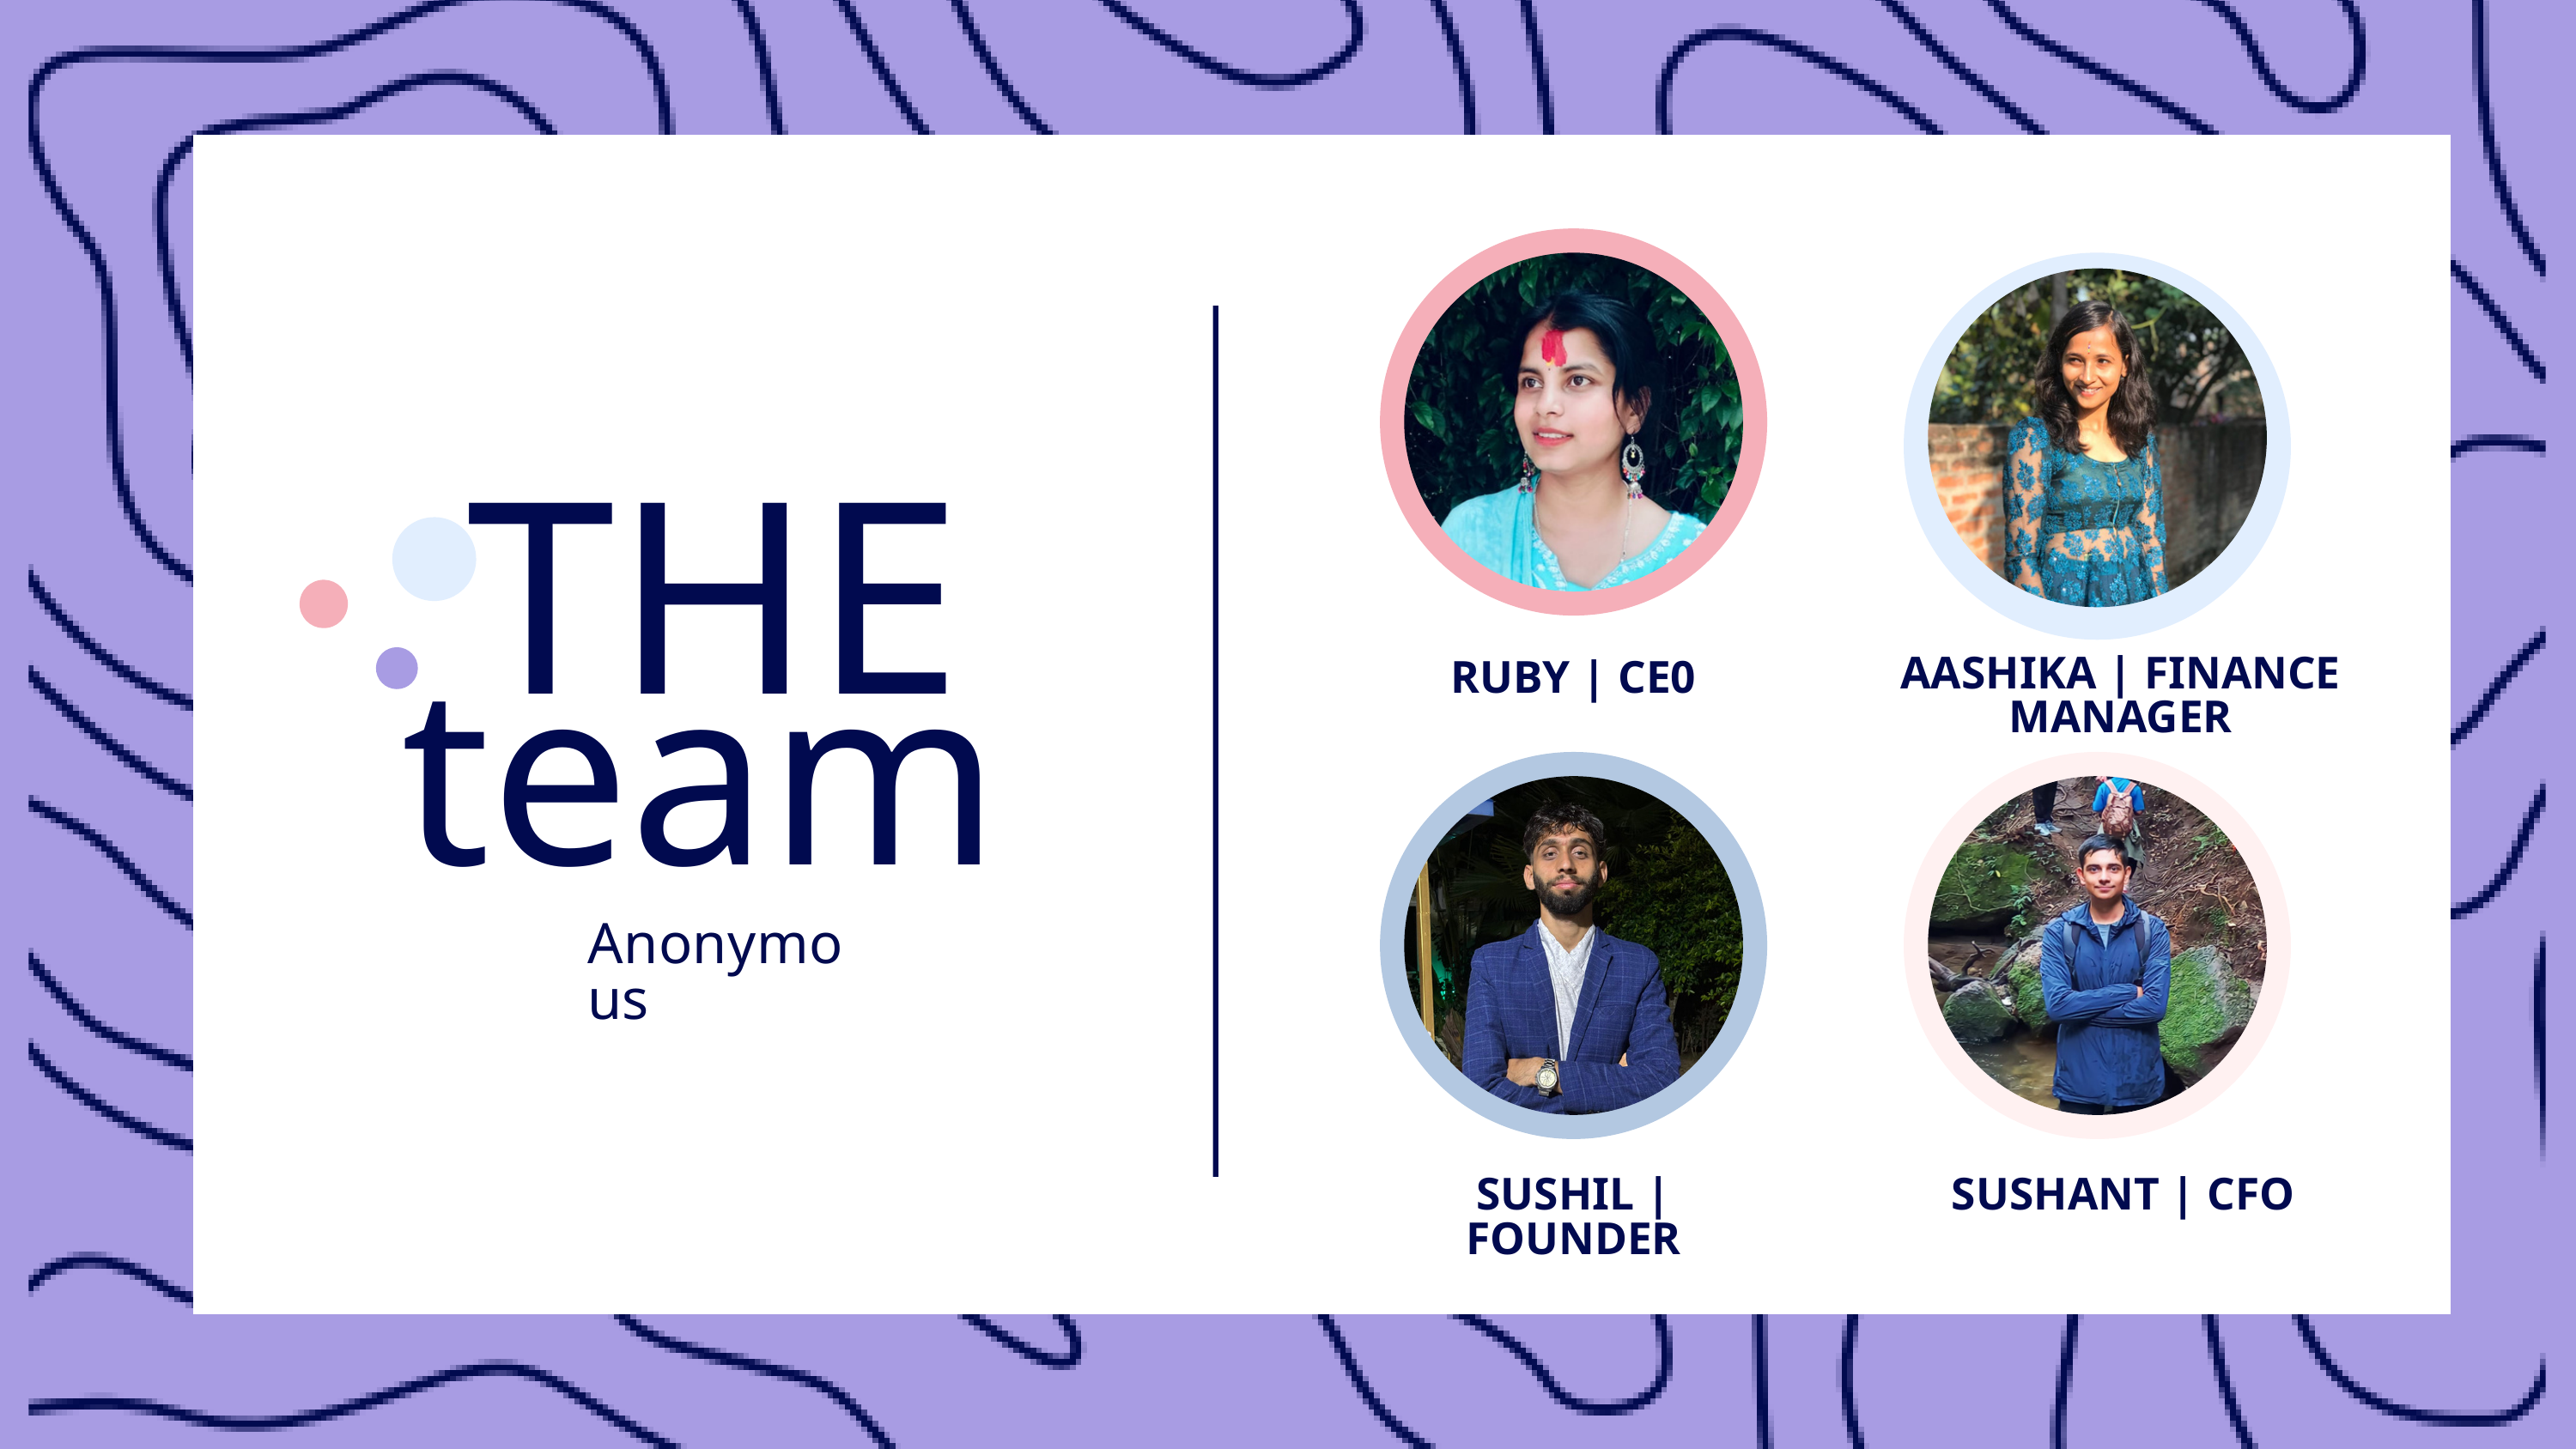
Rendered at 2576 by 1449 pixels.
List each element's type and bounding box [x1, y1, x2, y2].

text_box [1903, 751, 2292, 1140]
text_box [301, 524, 485, 689]
text_box [1928, 775, 2268, 1116]
text_box [1404, 775, 1744, 1116]
text_box [1379, 751, 1768, 1140]
text_box [1379, 227, 1768, 616]
text_box [192, 134, 2451, 1314]
text_box [1404, 252, 1744, 592]
text_box [1903, 252, 2292, 640]
text_box [1928, 268, 2268, 608]
text_box [28, 0, 2546, 1449]
